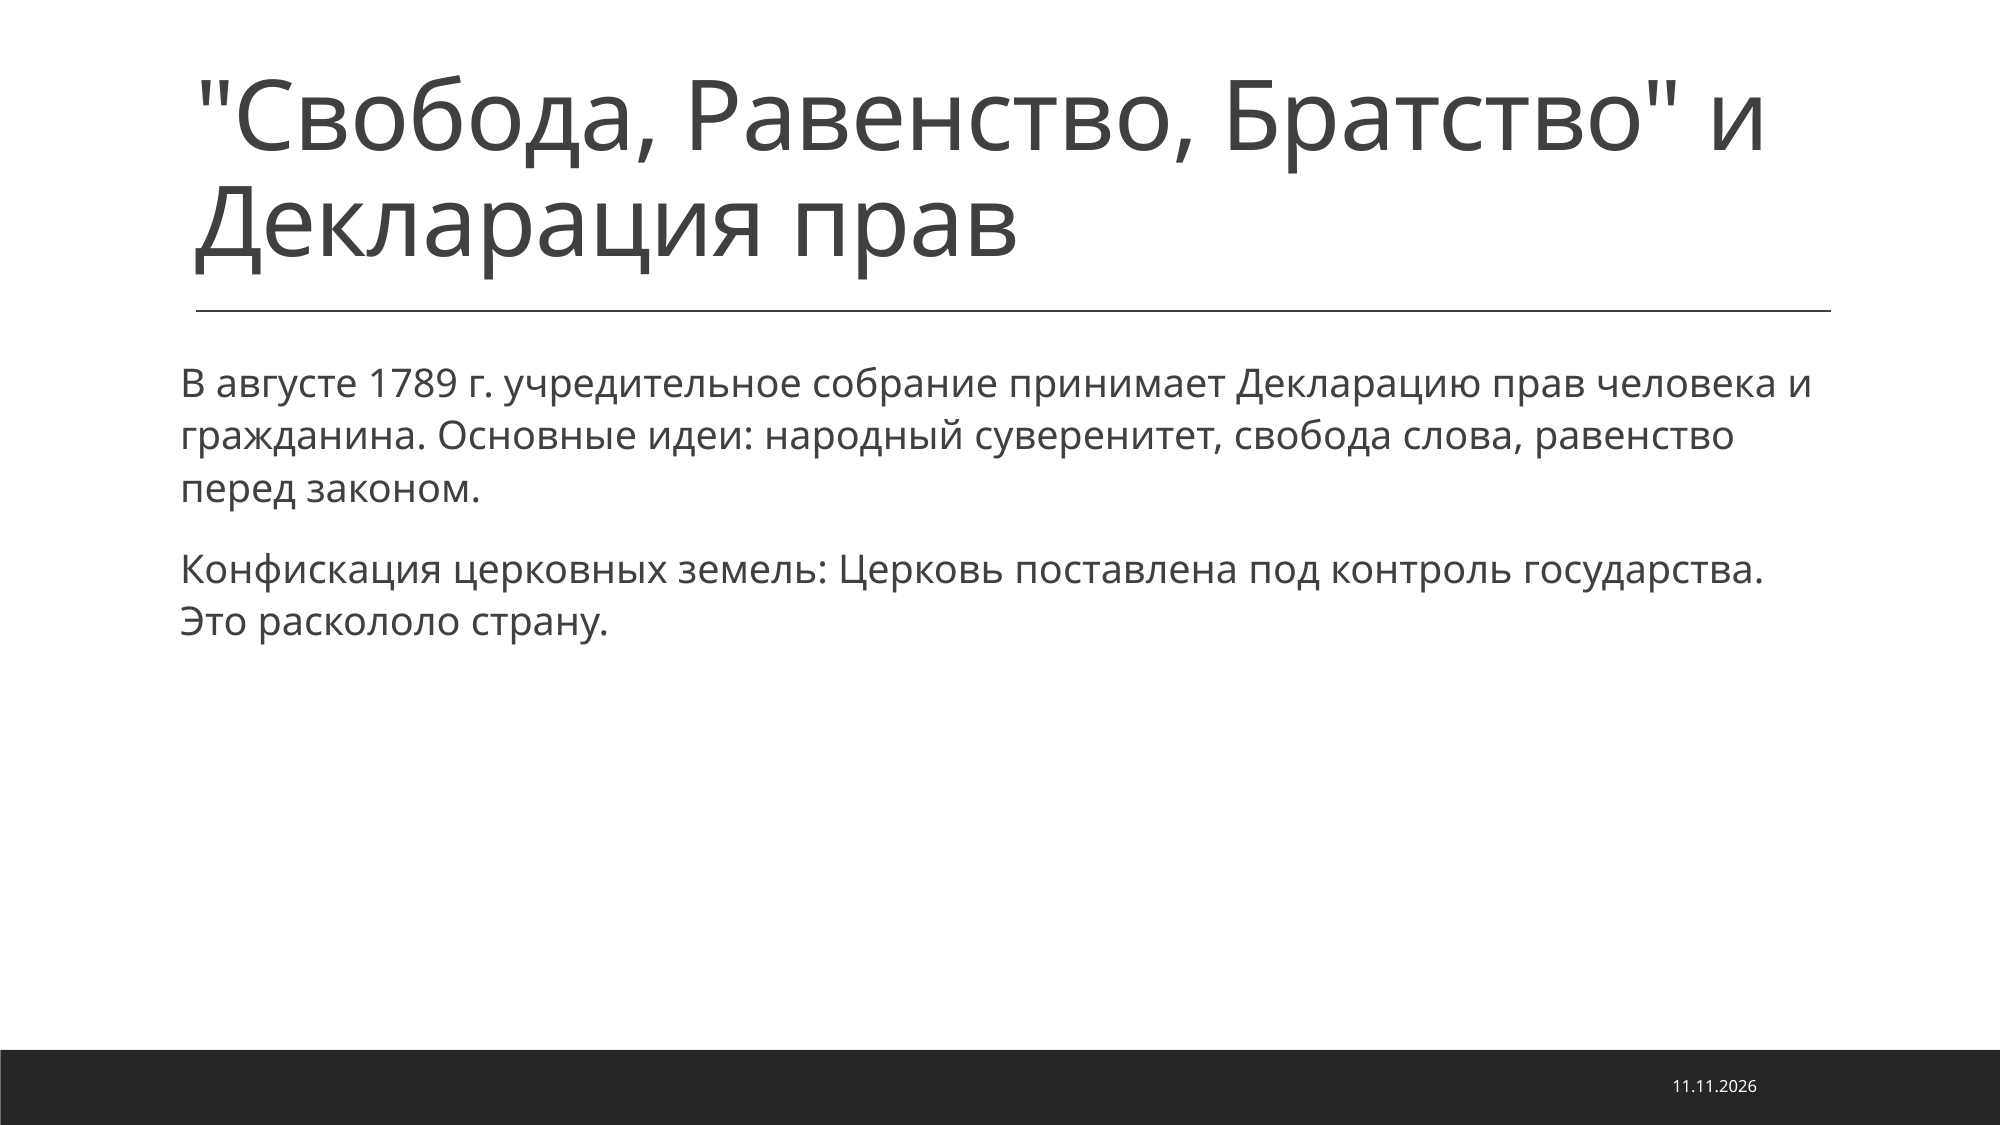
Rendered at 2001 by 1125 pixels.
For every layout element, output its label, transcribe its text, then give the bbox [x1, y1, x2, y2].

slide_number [1348, 1057, 1773, 1118]
list В августе 1789 г. учредительное собрание принимает Декларацию прав человека и гражданина. Основные идеи: народный суверенитет, свобода слова, равенство перед законом. Конфискация церковных земель: Церковь поставлена под контроль государства. Это раскололо страну. [180, 345, 1830, 963]
title "Свобода, Равенство, Братство" и Декларация прав [180, 47, 1830, 285]
